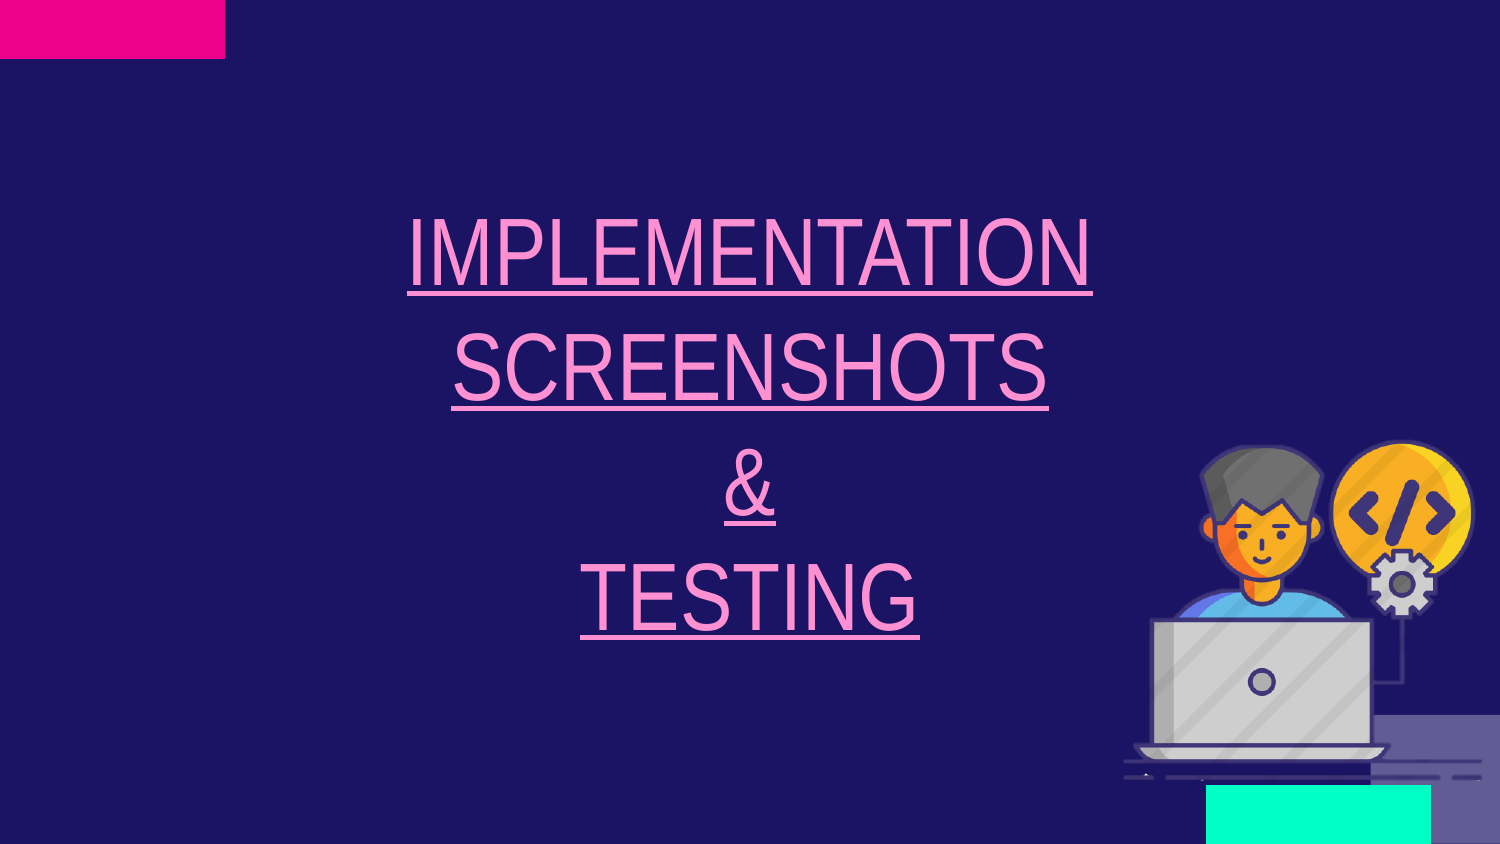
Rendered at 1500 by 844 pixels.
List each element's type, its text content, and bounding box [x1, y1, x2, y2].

picture [965, 387, 1500, 831]
text_box IMPLEMENTATION SCREENSHOTS & TESTING [268, 182, 1231, 657]
